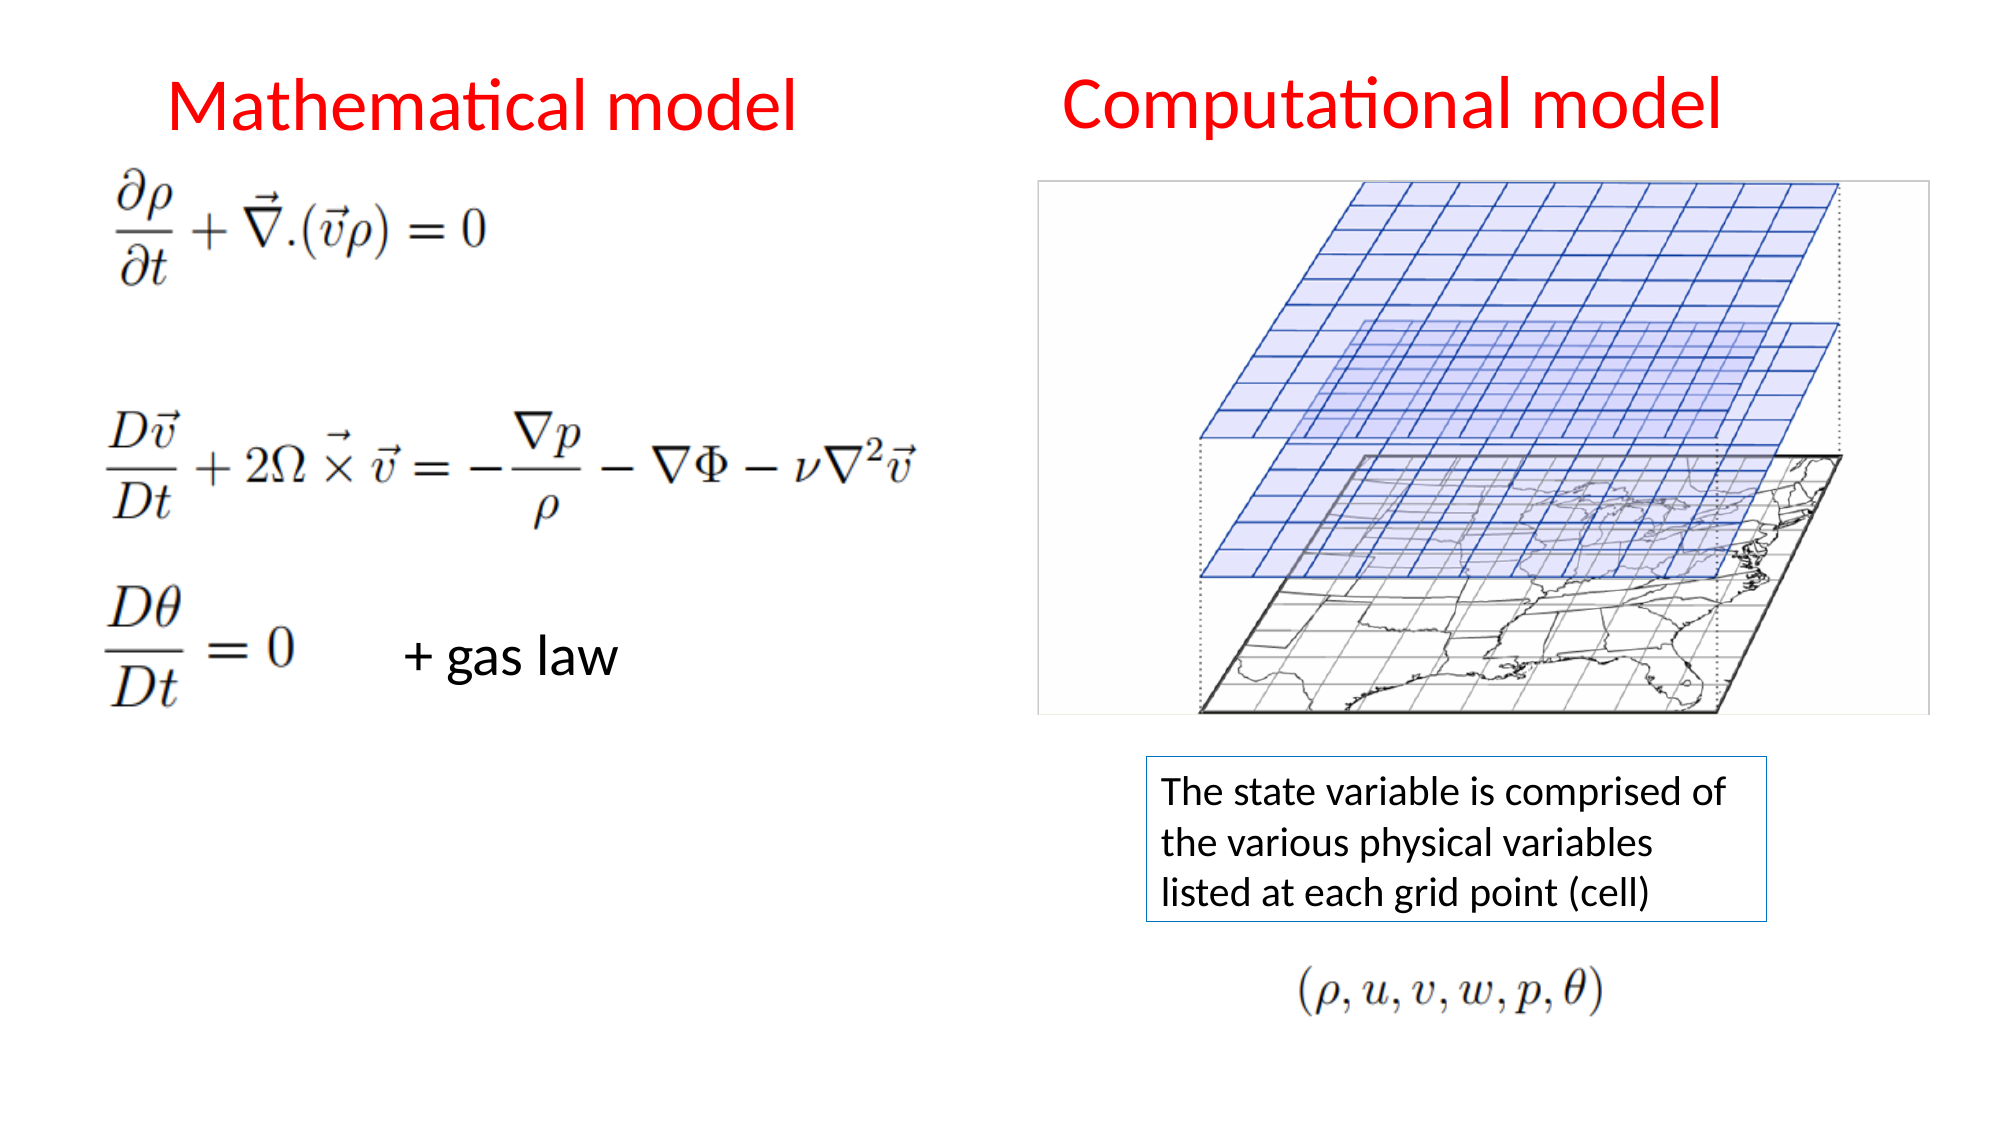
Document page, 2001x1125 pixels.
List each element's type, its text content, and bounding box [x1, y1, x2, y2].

picture [53, 562, 348, 729]
picture [0, 144, 1008, 548]
picture [1032, 177, 1931, 715]
text_box Mathematical model [152, 47, 824, 153]
picture [1284, 947, 1613, 1026]
text_box Computational model [1047, 46, 1816, 152]
text_box + gas law [389, 609, 767, 695]
